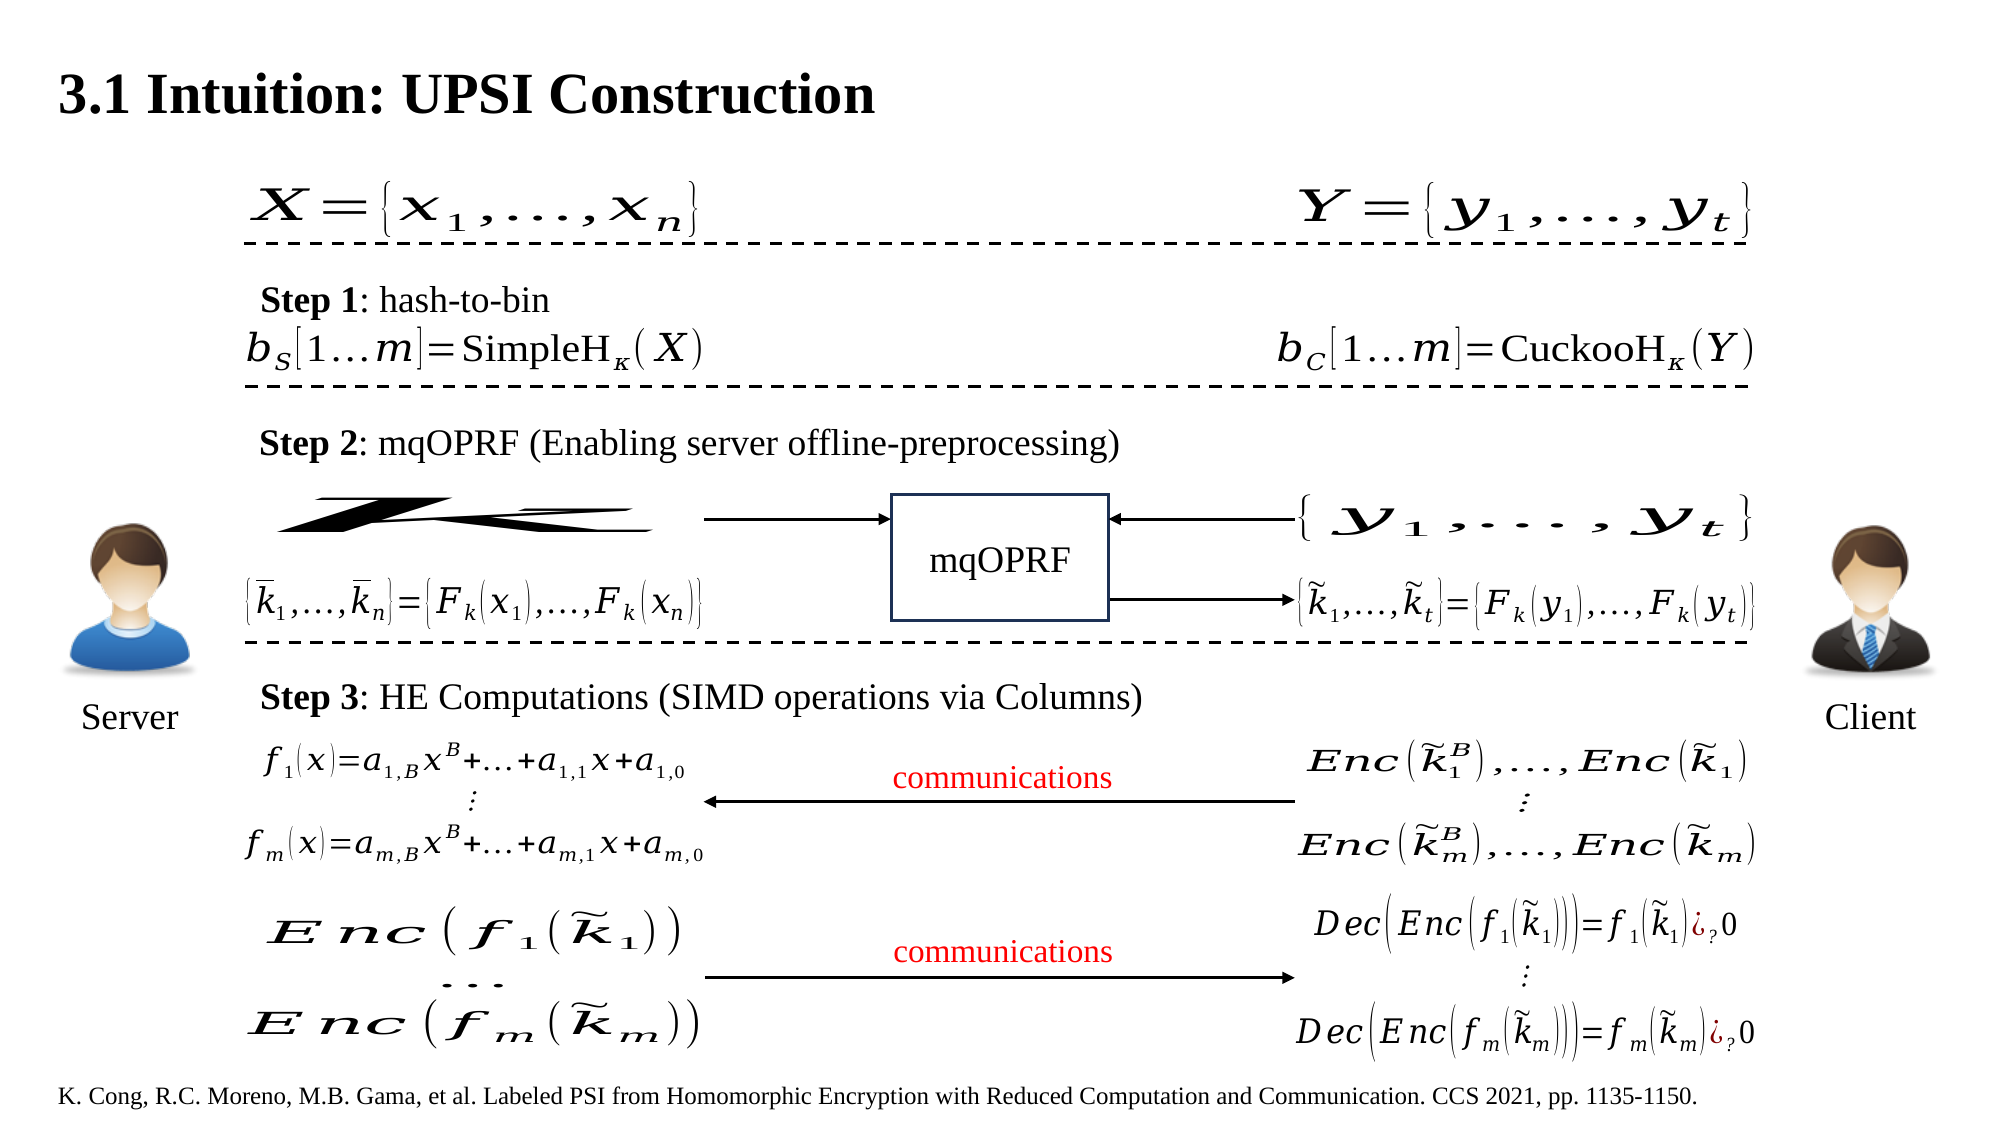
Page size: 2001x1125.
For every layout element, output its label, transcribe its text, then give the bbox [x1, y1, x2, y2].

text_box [43, 511, 217, 753]
text_box Step 3: HE Computations (SIMD operations via Columns) [245, 643, 1295, 723]
text_box Step 2: mqOPRF (Enabling server offline-preprocessing) [244, 388, 1297, 470]
text_box mqOPRF [890, 493, 1110, 622]
text_box K. Cong, R.C. Moreno, M.B. Gama, et al. Labeled PSI from Homomorphic Encryption with Reduced Computation and Communication. CCS 2021, pp. 1135-1150. [43, 1065, 1957, 1124]
text_box 3.1 Intuition: UPSI Construction [0, 1, 1321, 180]
text_box Step 1: hash-to-bin [245, 244, 705, 326]
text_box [1785, 513, 1957, 753]
